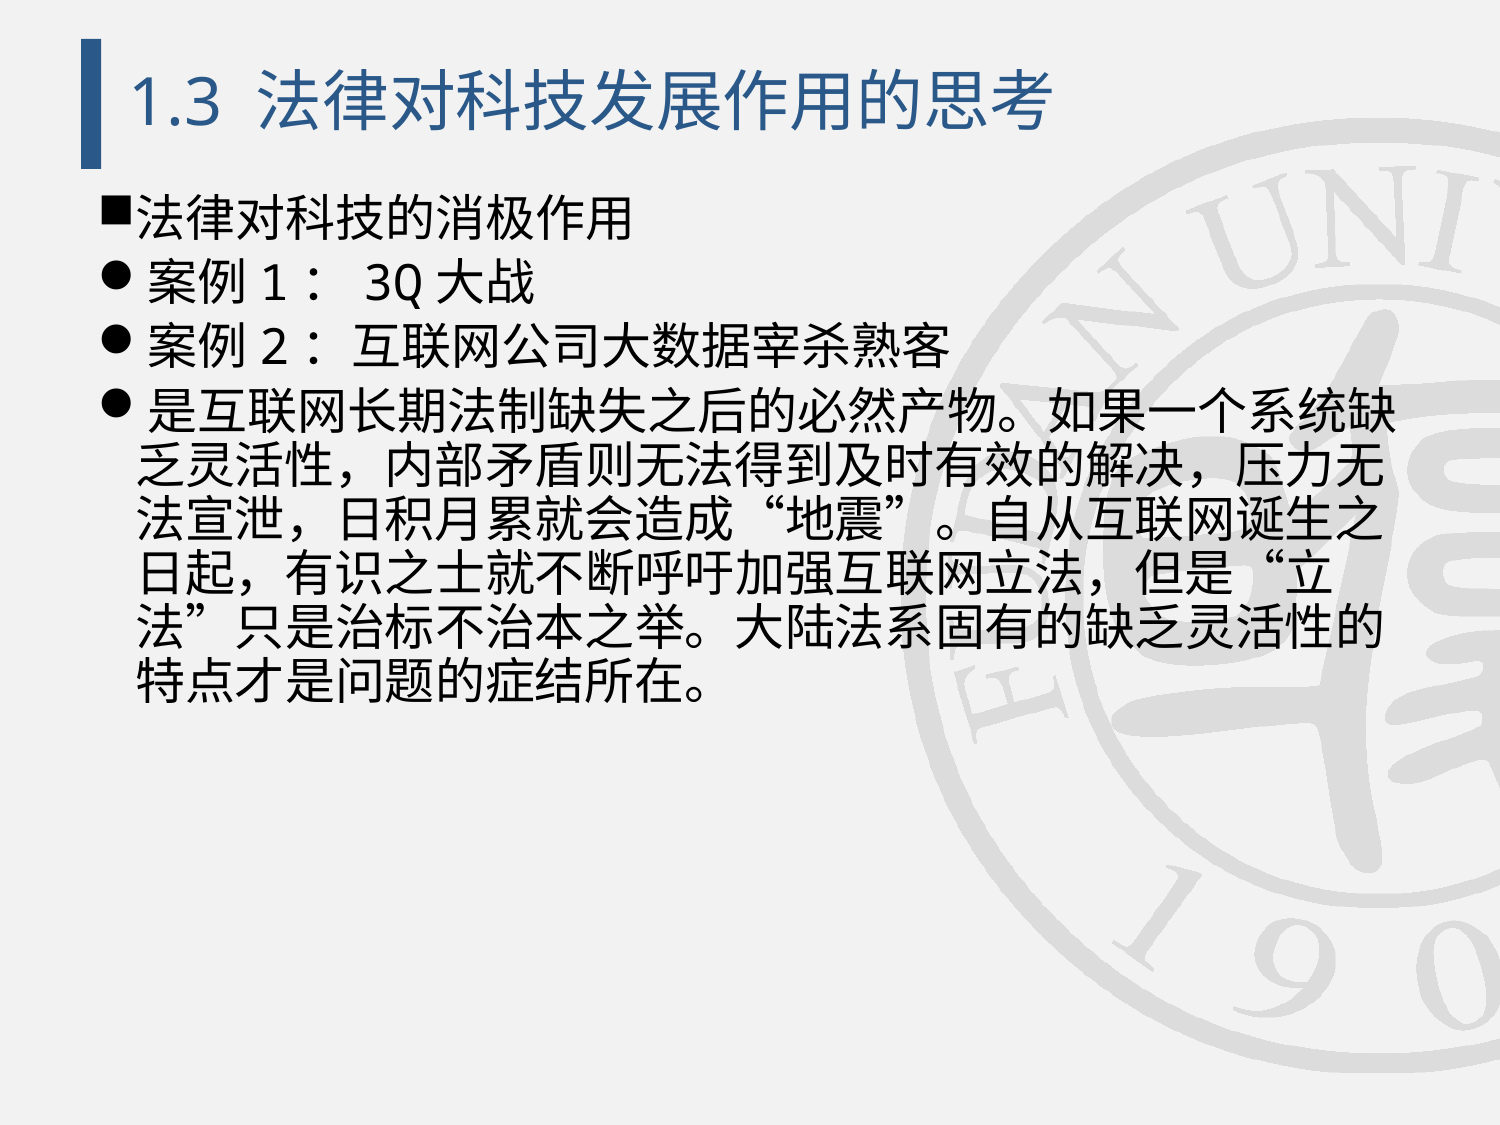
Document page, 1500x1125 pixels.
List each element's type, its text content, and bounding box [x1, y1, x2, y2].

list 法律对科技的消极作用 案例1：3Q大战 案例2：互联网公司大数据宰杀熟客 是互联网长期法制缺失之后的必然产物。如果一个系统缺乏灵活性，内部矛盾则无法得到及时有效的解决，压力无法宣泄，日积月累就会造成“地震”。自从互联网诞生之日起，有识之士就不断呼吁加强互联网立法，但是“立法”只是治标不治本之举。大陆法系固有的缺乏灵活性的特点才是问题的症结所在。 [82, 185, 1417, 1014]
title 1.3 法律对科技发展作用的思考 [113, 49, 1387, 159]
